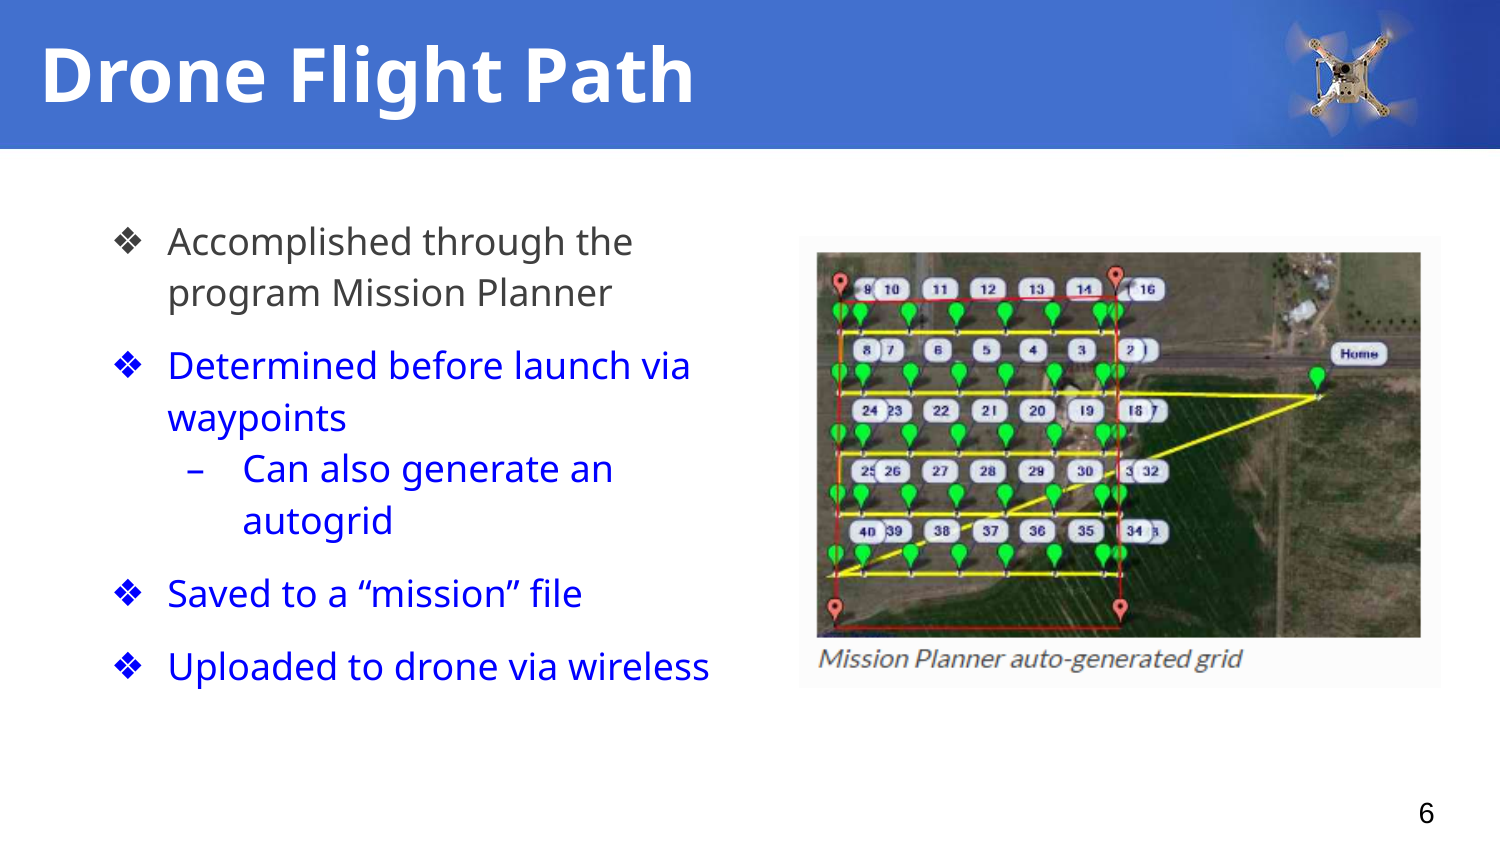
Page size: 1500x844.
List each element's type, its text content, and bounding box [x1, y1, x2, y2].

title Drone Flight Path [24, 0, 1309, 146]
picture [0, 0, 1500, 844]
list Accomplished through the program Mission Planner Determined before launch via waypoints Can also generate an autogrid Saved to a “mission” file Uploaded to drone via wireless [77, 196, 742, 739]
slide_number ‹#› [1403, 779, 1494, 844]
